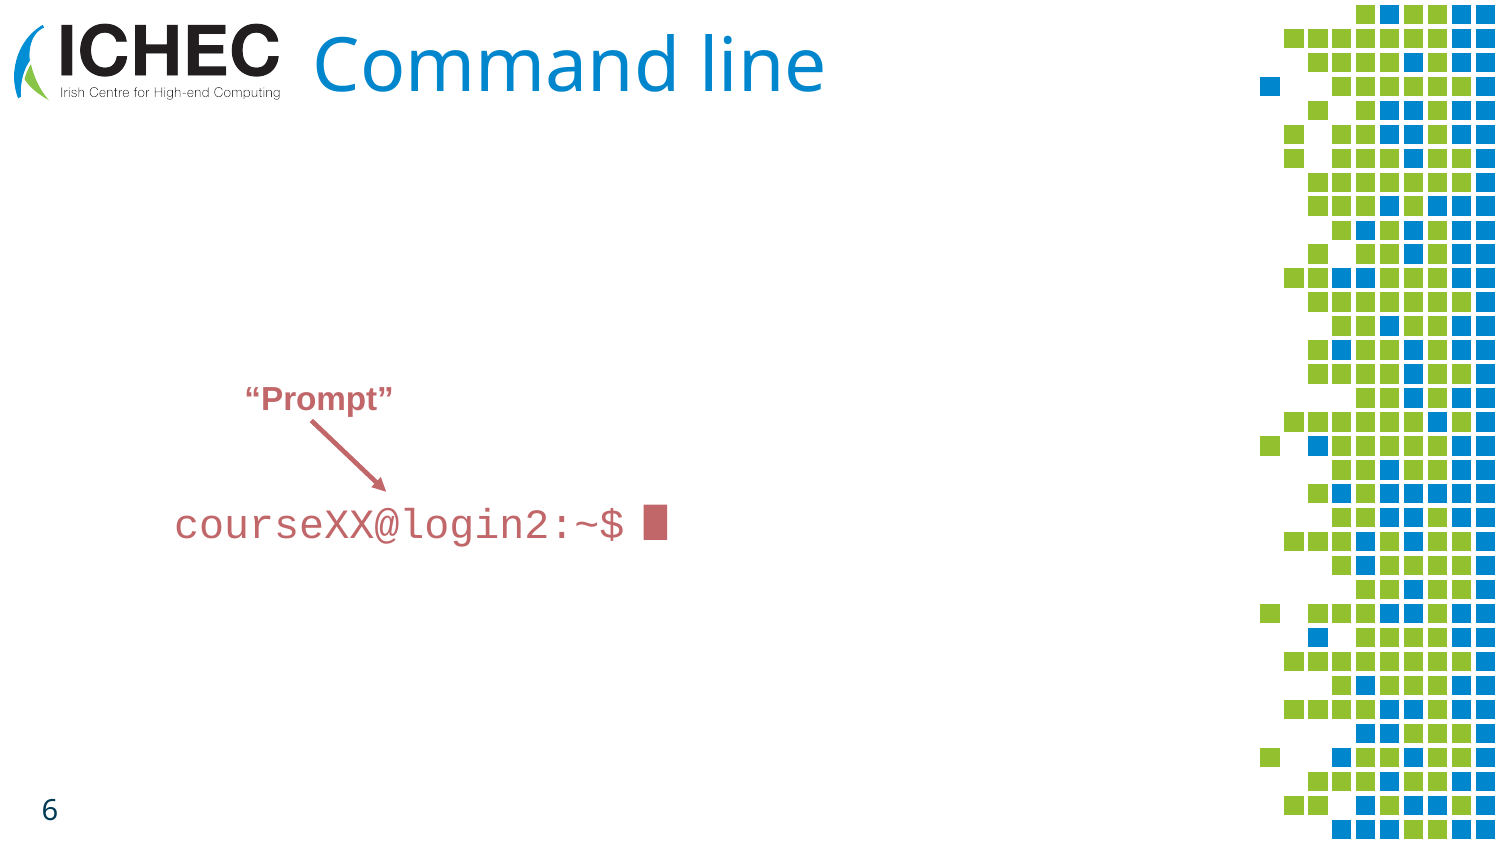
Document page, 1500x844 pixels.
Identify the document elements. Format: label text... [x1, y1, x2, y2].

picture [0, 4, 307, 117]
text_box Command line [297, 0, 1264, 122]
text_box 6 [26, 779, 117, 844]
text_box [159, 369, 1289, 556]
